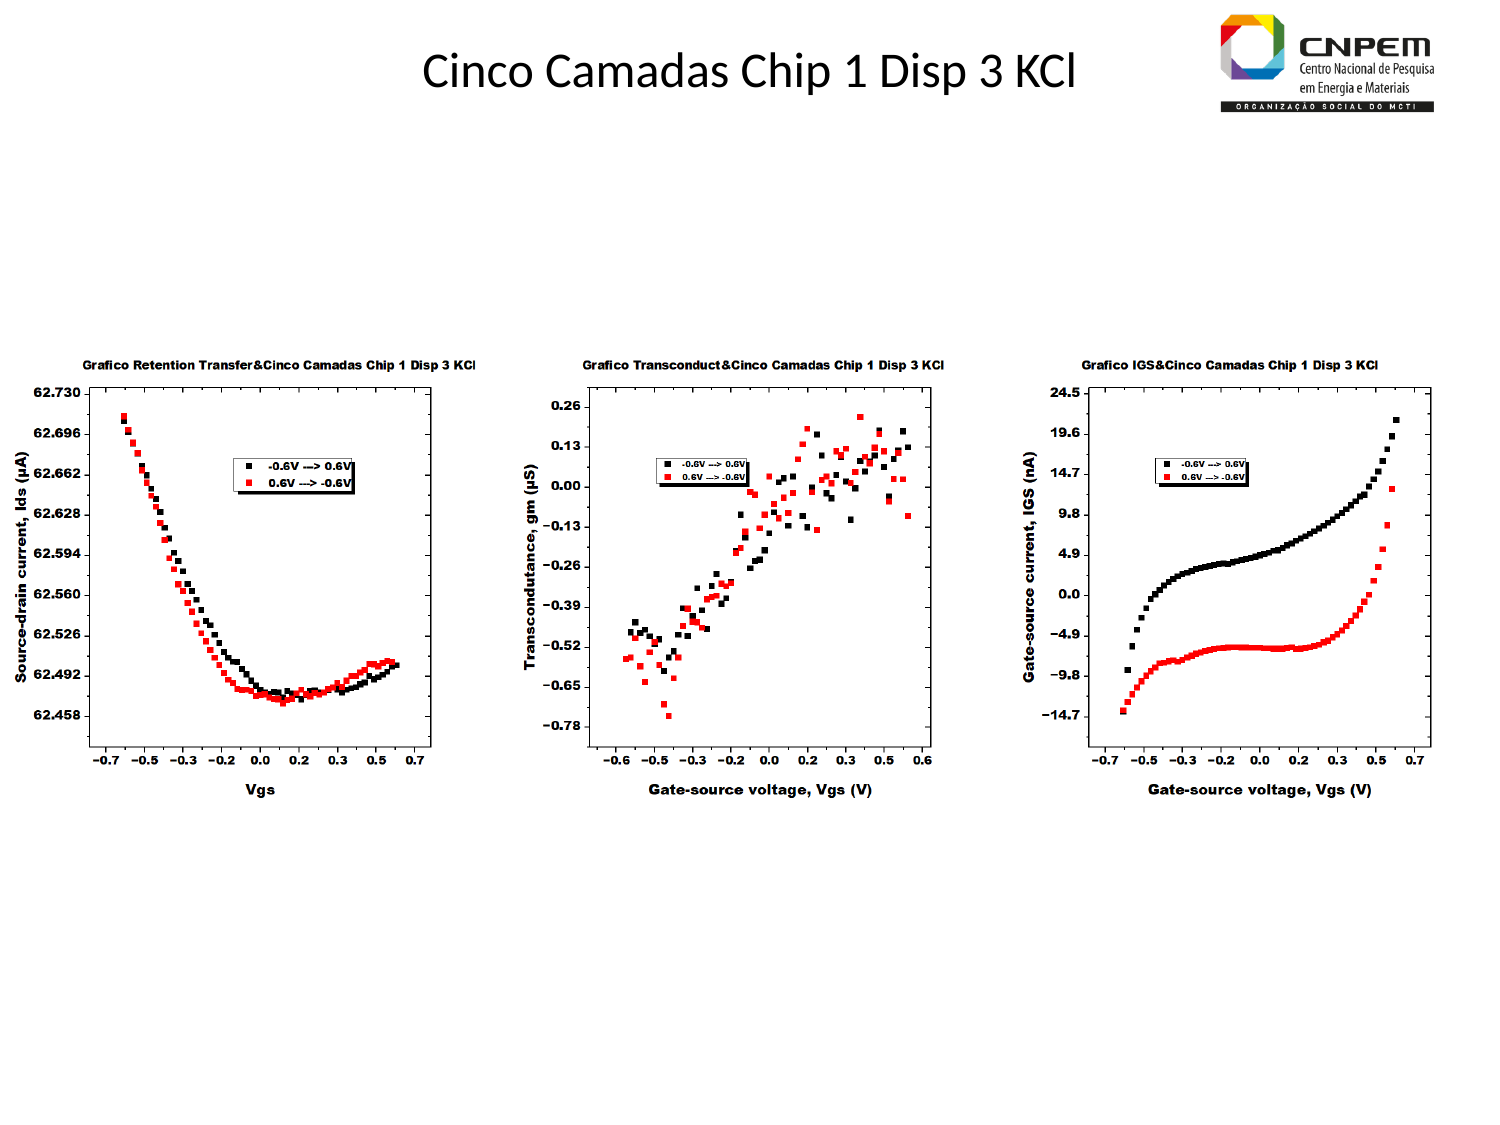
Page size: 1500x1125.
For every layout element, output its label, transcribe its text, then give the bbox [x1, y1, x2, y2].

picture [0, 329, 1500, 831]
text_box Cinco Camadas Chip 1 Disp 3 KCl [407, 29, 1093, 105]
picture [1199, 1, 1454, 135]
